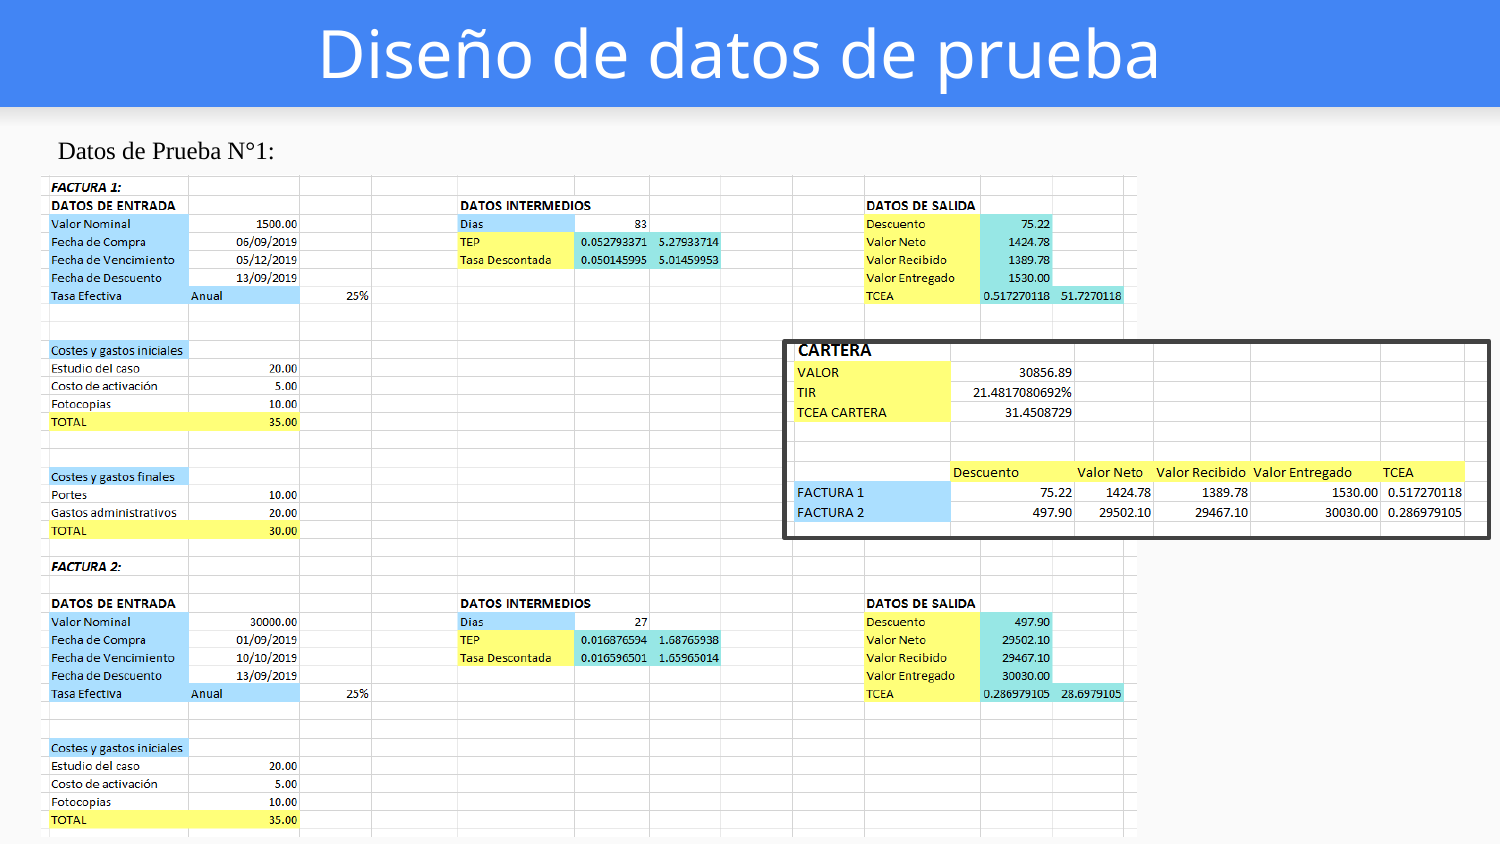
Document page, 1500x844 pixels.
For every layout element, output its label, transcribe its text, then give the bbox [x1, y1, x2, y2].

text_box Datos de Prueba N°1: [42, 126, 290, 172]
picture [41, 175, 1487, 837]
title Diseño de datos de prueba [16, 2, 1464, 102]
